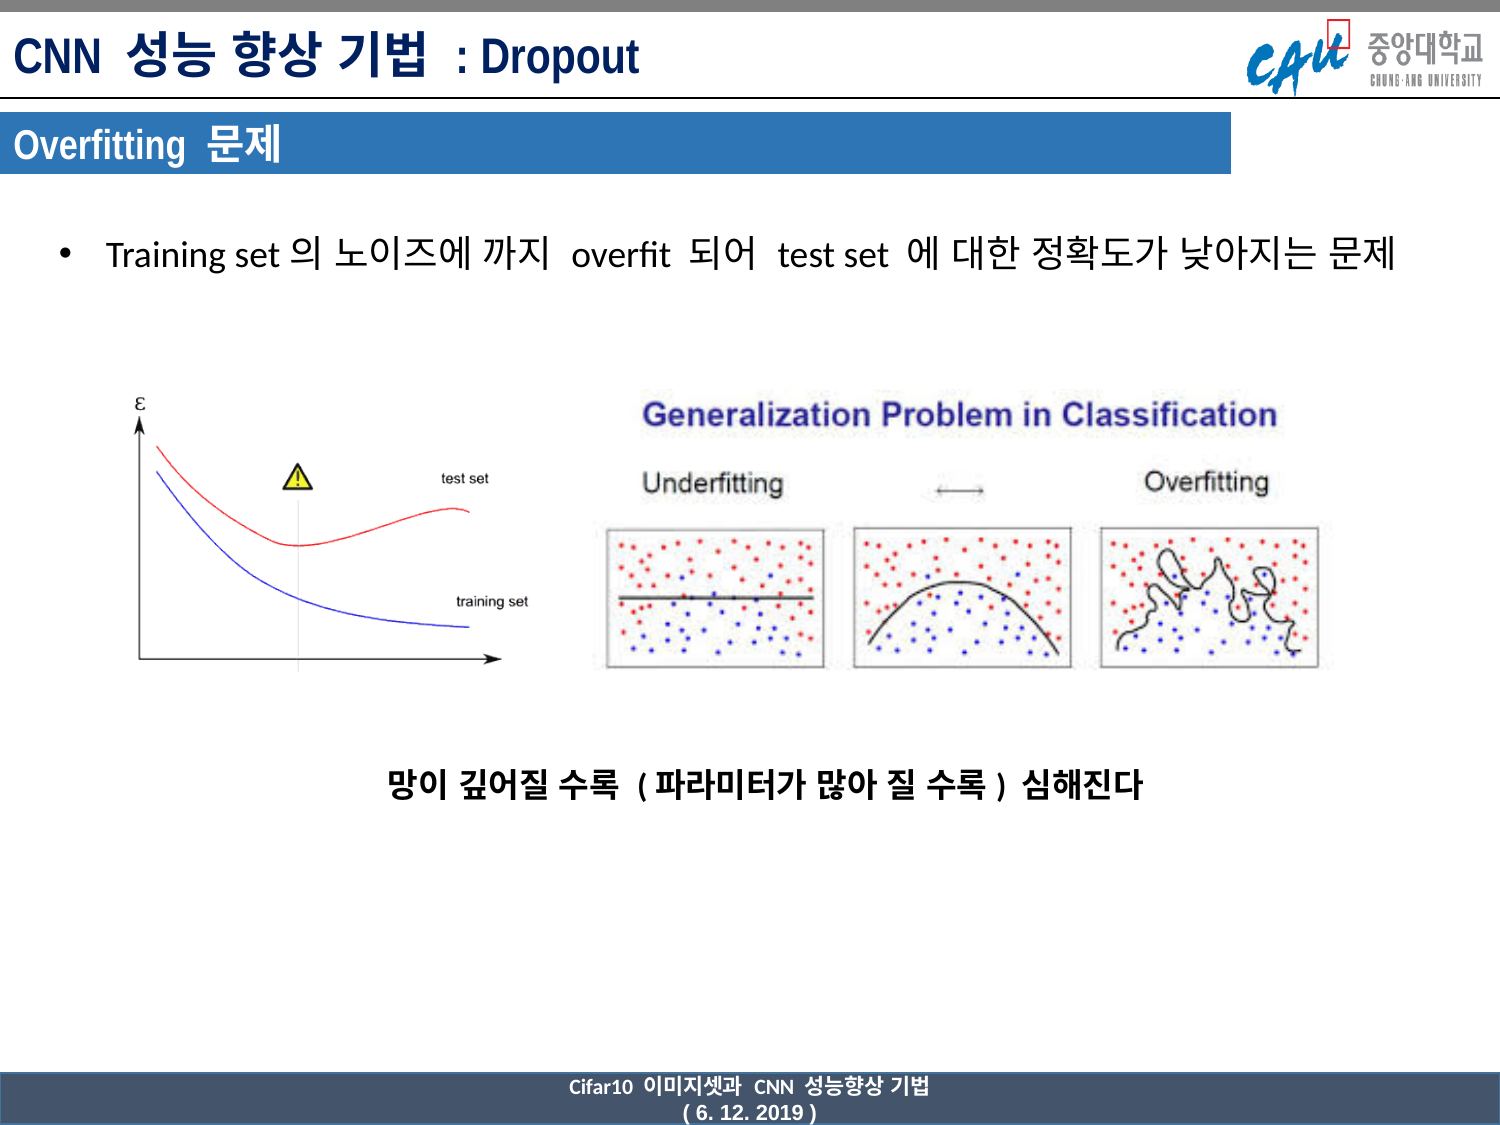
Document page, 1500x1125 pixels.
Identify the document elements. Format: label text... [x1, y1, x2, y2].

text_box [122, 389, 1334, 679]
text_box 망이 깊어질 수록 (파라미터가 많아 질 수록) 심해진다 [373, 757, 1159, 812]
text_box Training set의 노이즈에 까지 overfit 되어 test set 에 대한 정확도가 낮아지는 문제 [44, 222, 1413, 283]
text_box CNN 성능 향상 기법 : Dropout [0, 4, 1173, 103]
picture [1227, 5, 1500, 110]
text_box Overfitting 문제 [0, 112, 1231, 174]
